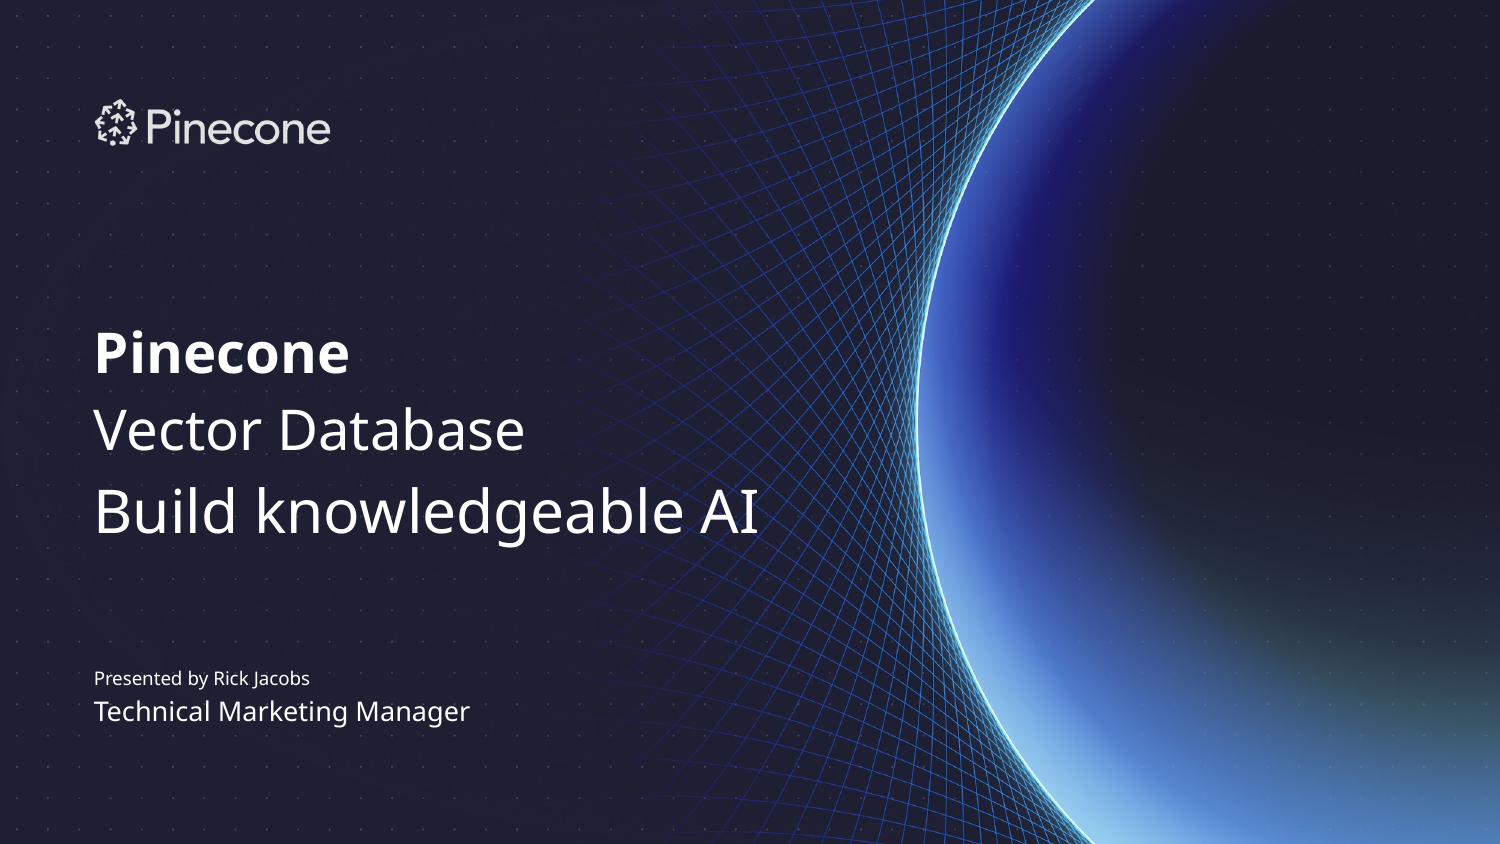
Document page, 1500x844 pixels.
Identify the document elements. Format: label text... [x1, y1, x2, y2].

text_box Pinecone Vector Database Build knowledgeable AI [93, 306, 844, 546]
text_box [101, 458, 870, 547]
picture [0, 0, 1500, 844]
text_box Presented by Rick Jacobs Technical Marketing Manager [93, 663, 479, 742]
